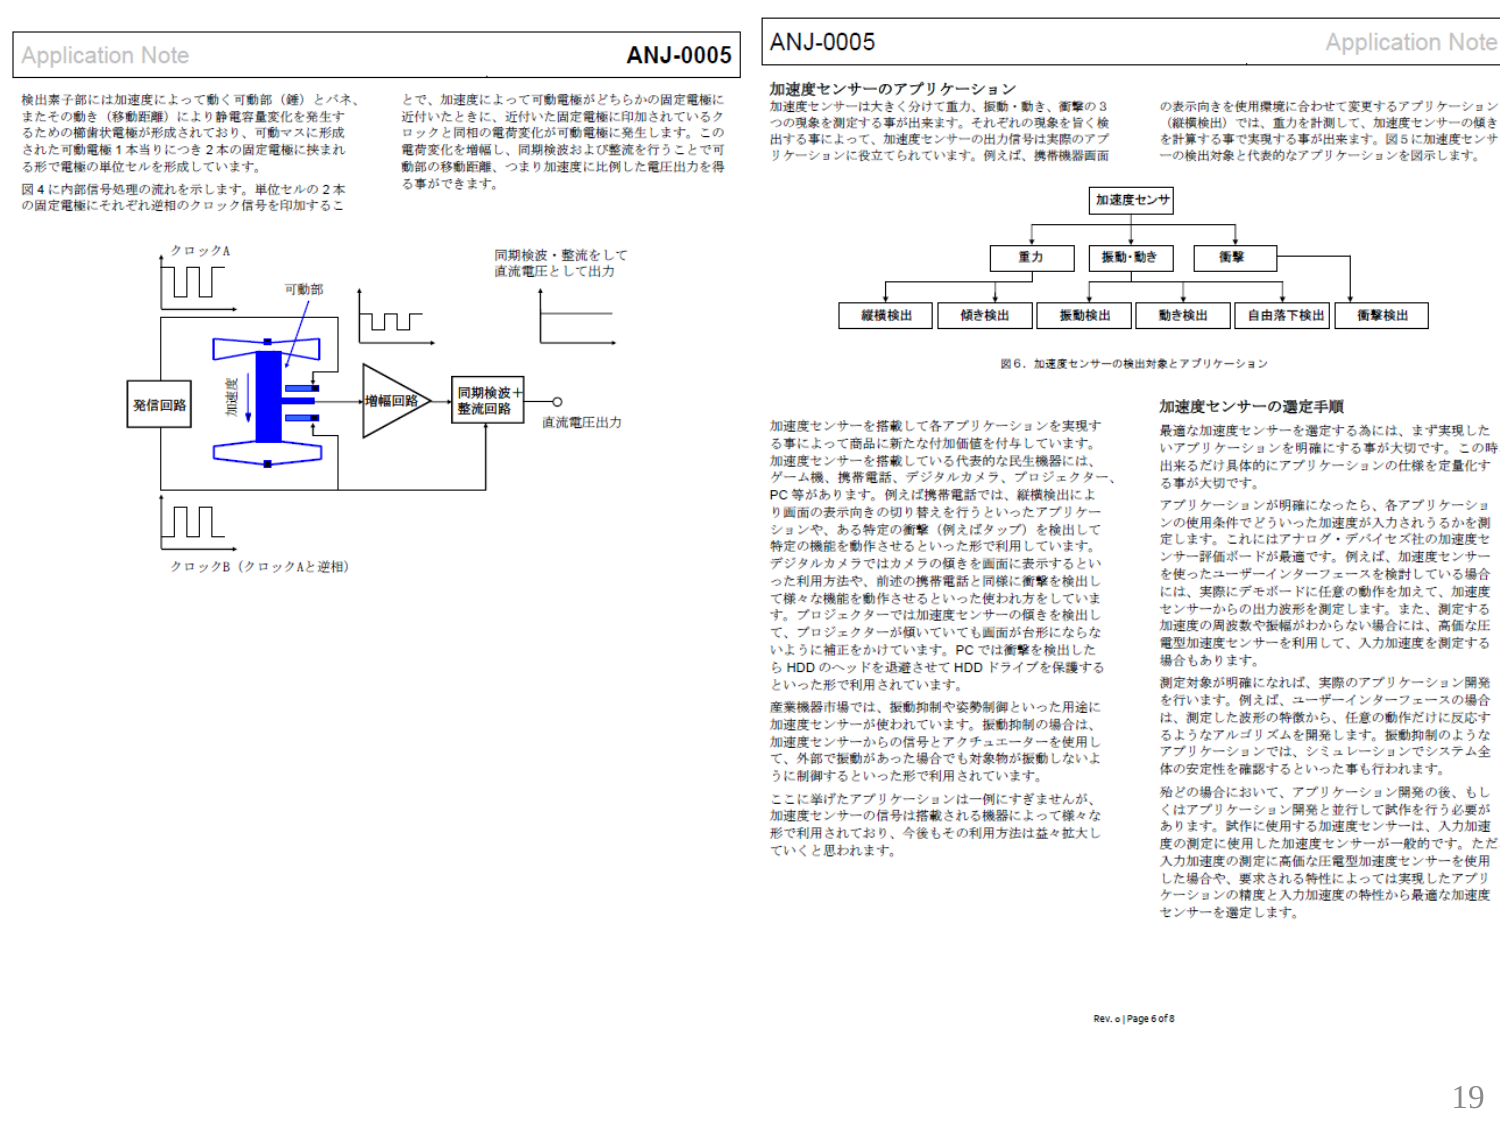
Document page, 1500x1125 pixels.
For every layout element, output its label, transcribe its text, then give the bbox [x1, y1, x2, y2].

slide_number 19 [1149, 1065, 1500, 1125]
picture [0, 0, 1500, 1042]
